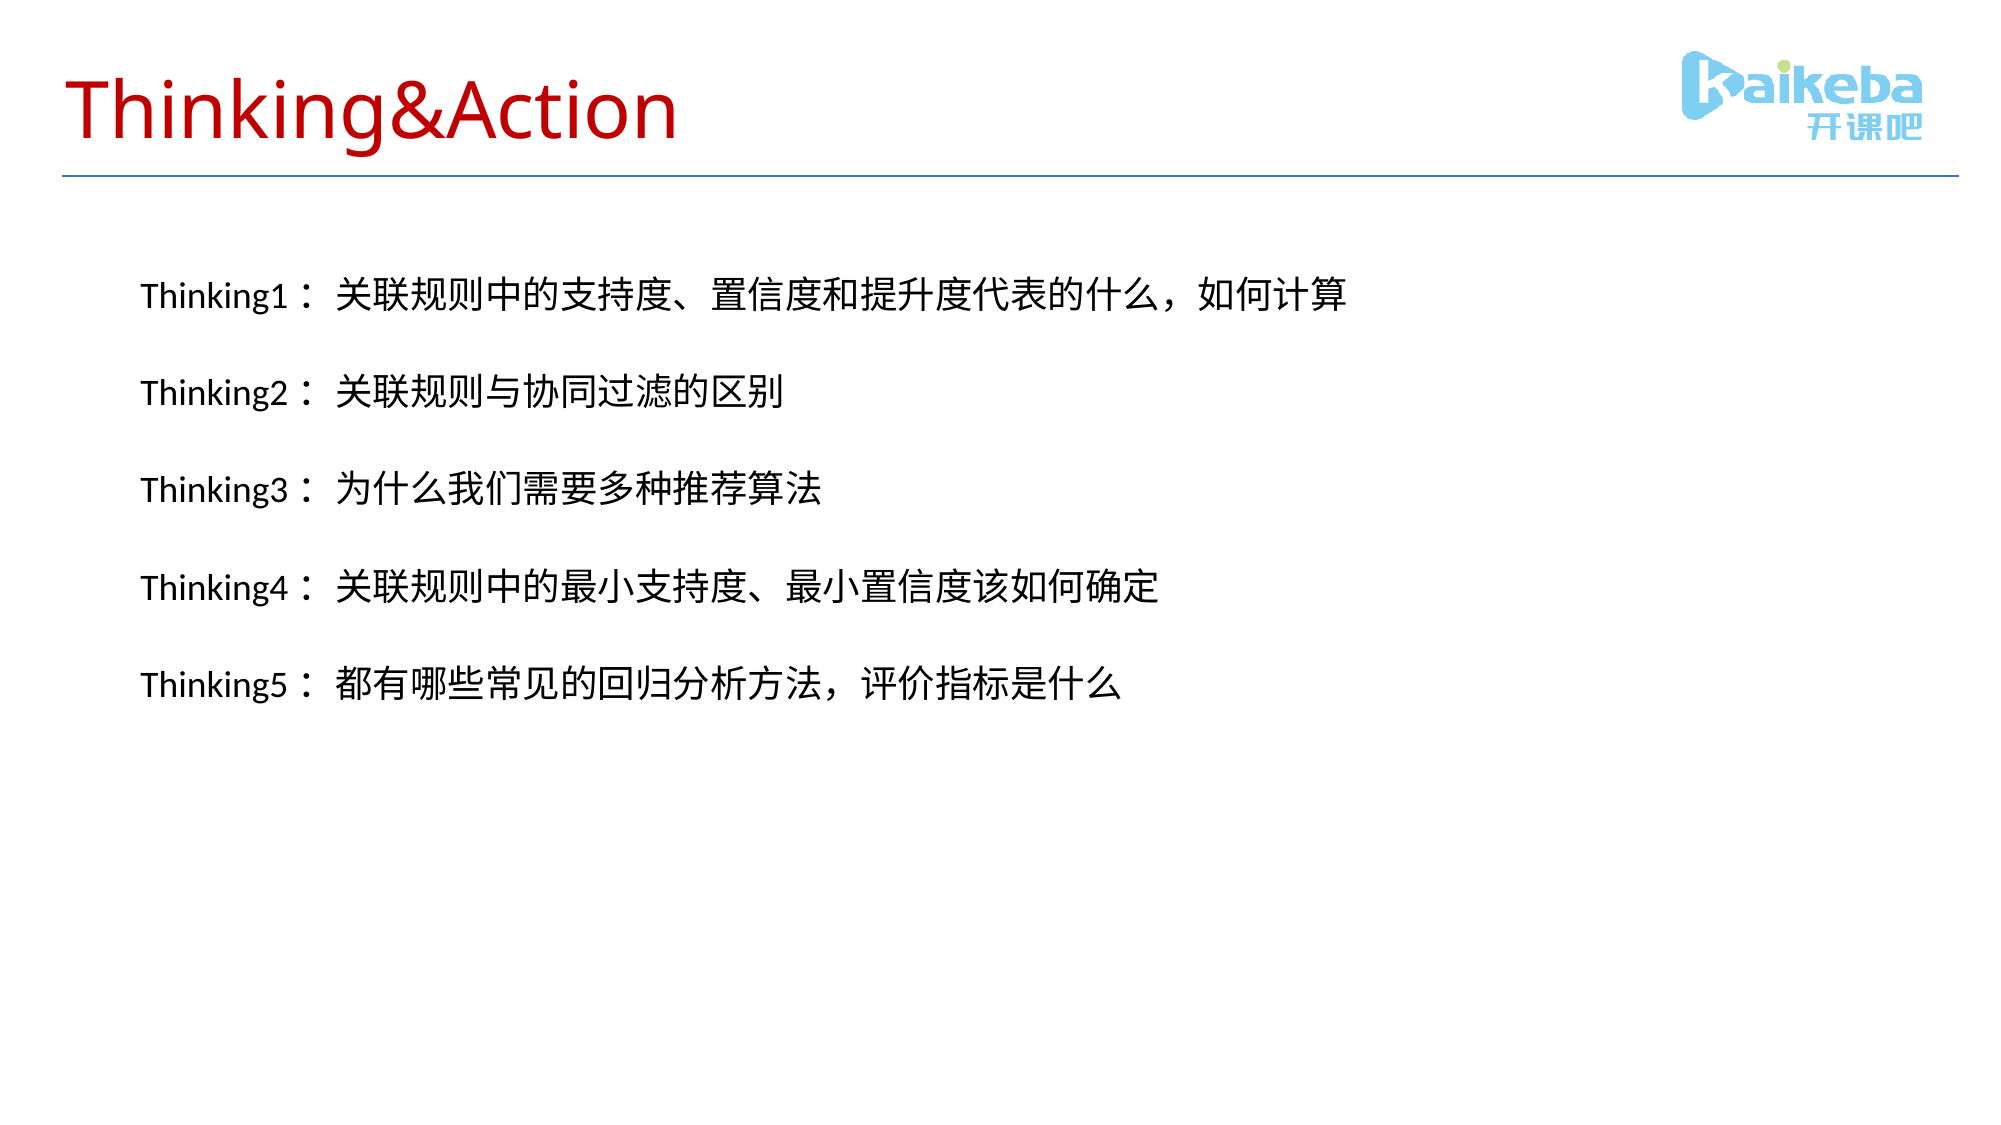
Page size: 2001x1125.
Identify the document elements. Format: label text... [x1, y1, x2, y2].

title Thinking&Action [57, 59, 1728, 167]
text_box [1653, 21, 1950, 167]
text_box Thinking1：关联规则中的支持度、置信度和提升度代表的什么，如何计算 Thinking2：关联规则与协同过滤的区别 Thinking3：为什么我们需要多种推荐算法 Thinking4：关联规则中的最小支持度、最小置信度该如何确定 Thinking5：都有哪些常见的回归分析方法，评价指标是什么 [132, 231, 1635, 910]
